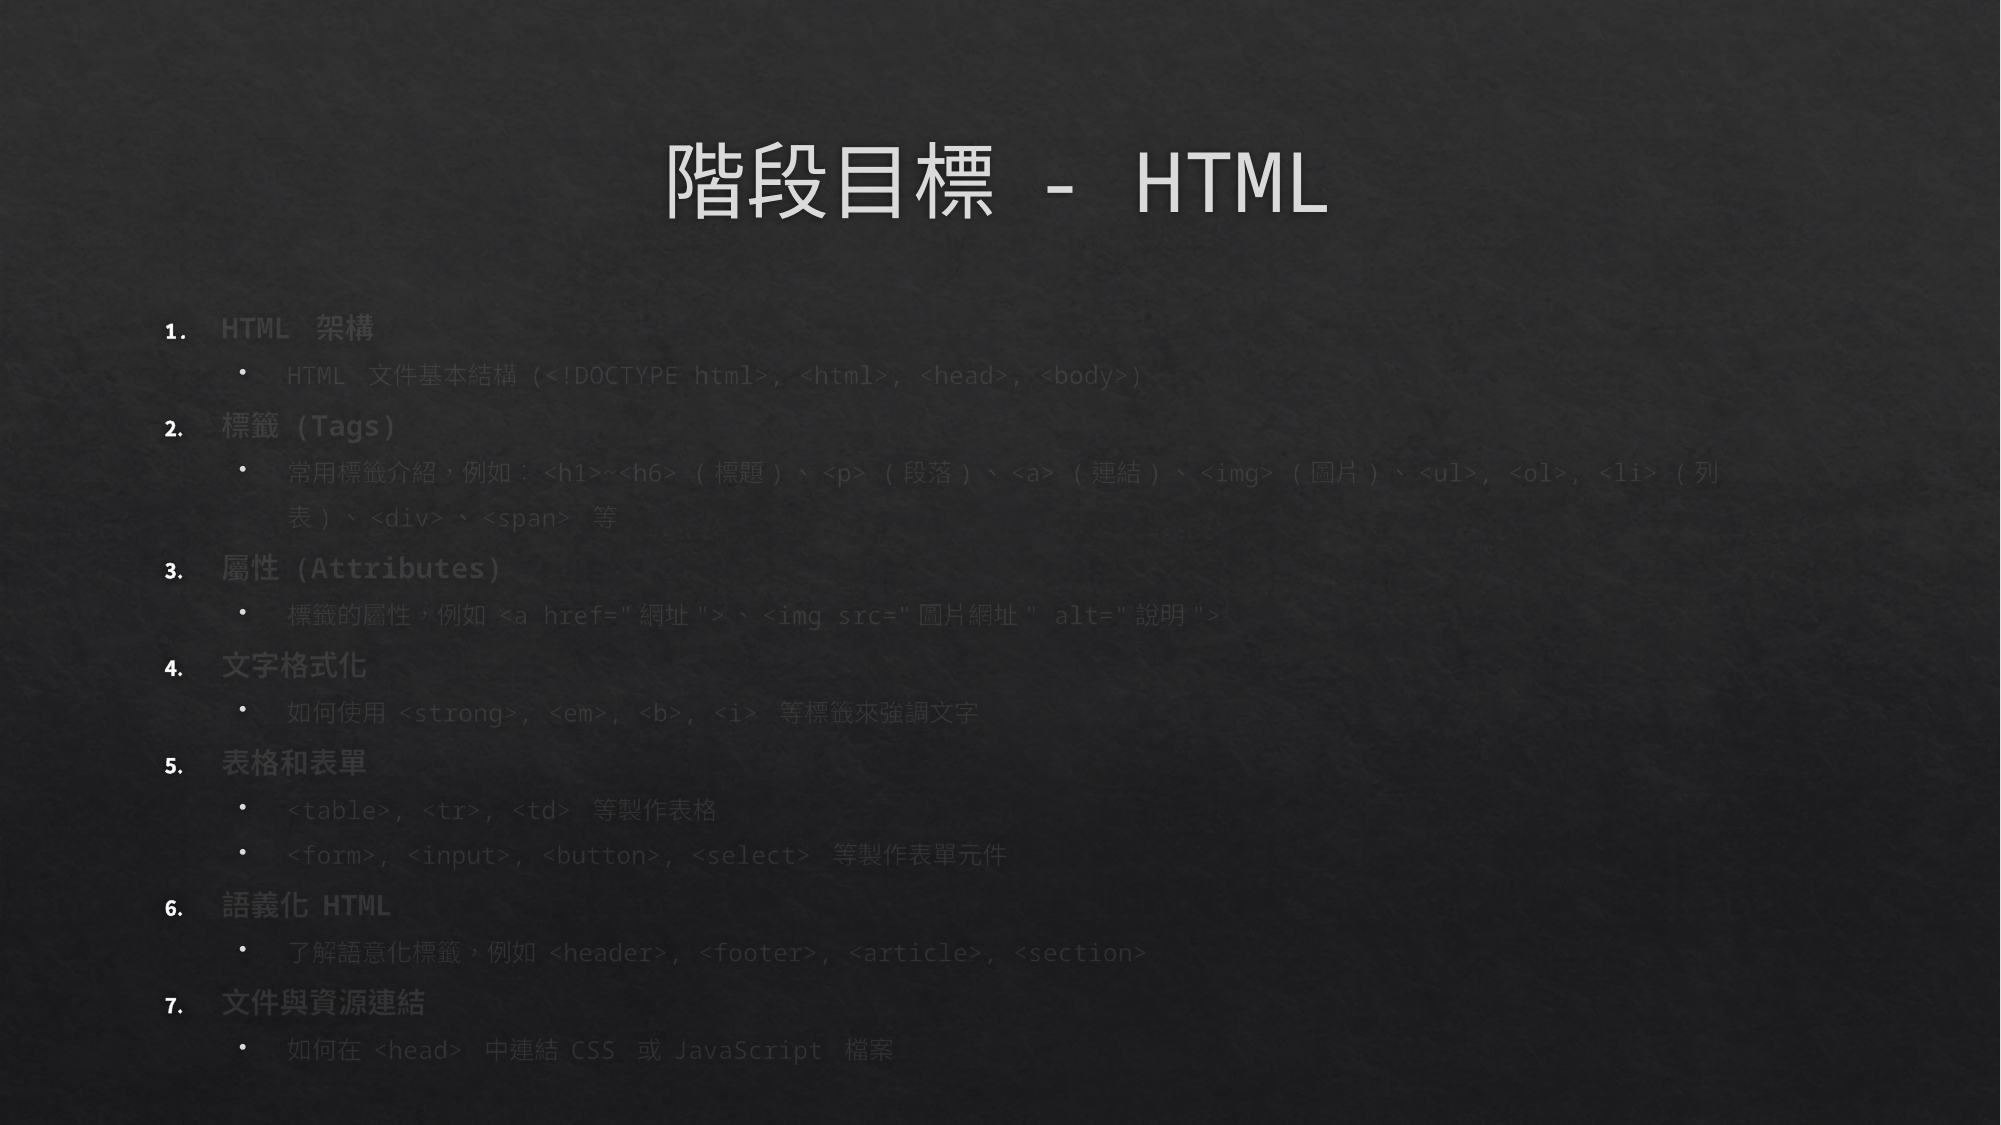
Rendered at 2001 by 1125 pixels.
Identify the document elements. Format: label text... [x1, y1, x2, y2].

title 階段目標 - HTML [149, 99, 1849, 260]
list HTML 架構 HTML 文件基本結構 (<!DOCTYPE html>, <html>, <head>, <body>) 標籤 (Tags) 常用標籤介紹，例如：<h1>~<h6> (標題)、<p> (段落)、<a> (連結)、<img> (圖片)、<ul>, <ol>, <li> (列表)、<div>、<span> 等 屬性 (Attributes) 標籤的屬性，例如 <a href="網址">、<img src="圖片網址" alt="說明"> 文字格式化 如何使用 <strong>, <em>, <b>, <i> 等標籤來強調文字 表格和表單 <table>, <tr>, <td> 等製作表格 <form>, <input>, <button>, <select> 等製作表單元件 語義化 HTML 了解語意化標籤，例如 <header>, <footer>, <article>, <section> 文件與資源連結 如何在 <head> 中連結 CSS 或 JavaScript 檔案 [149, 284, 1849, 1081]
